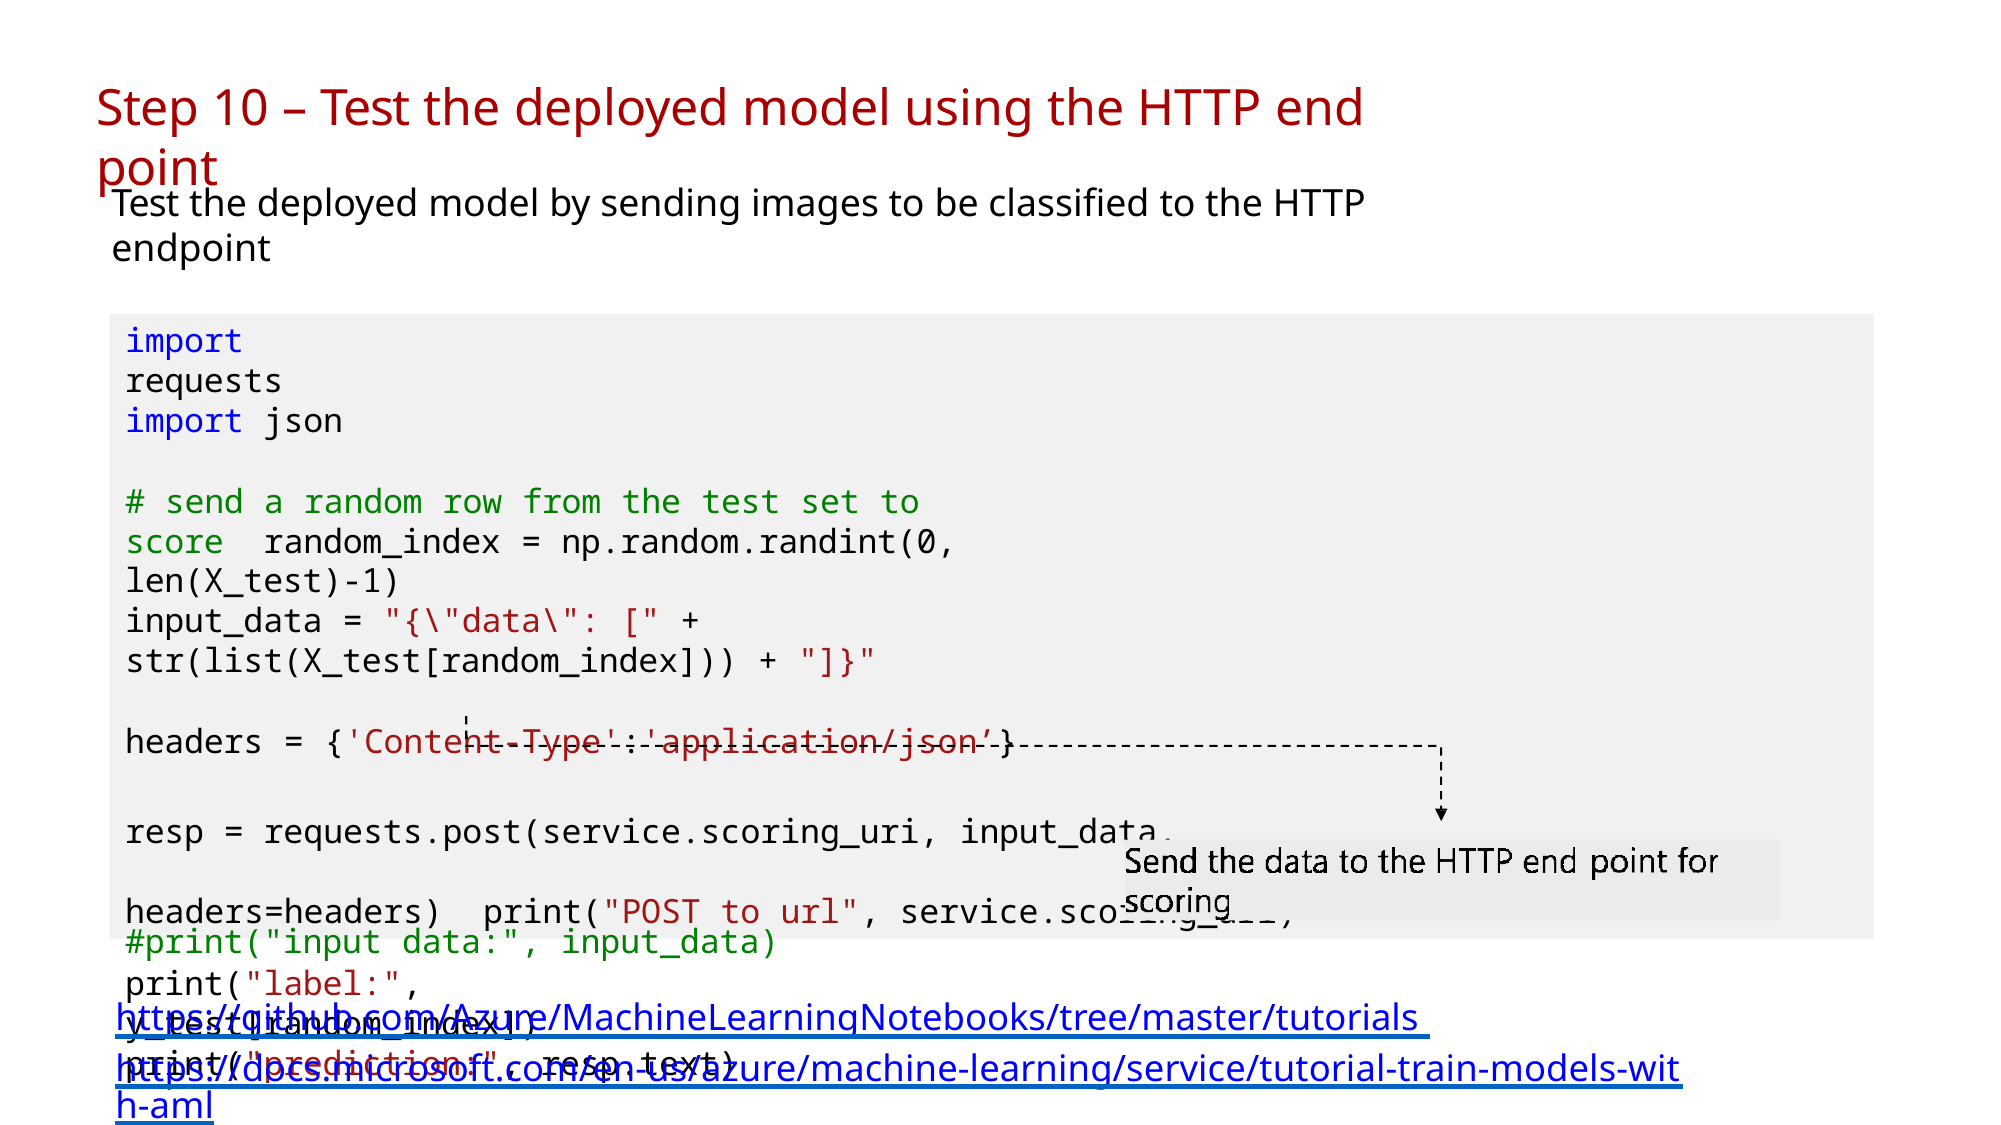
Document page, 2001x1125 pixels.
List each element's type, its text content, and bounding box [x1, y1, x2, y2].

text_box import requests import json # send a random row from the test set to score random_index = np.random.randint(0, len(X_test)-1) input_data = "{\"data\": [" + str(list(X_test[random_index])) + "]}" headers = {'Content-Type':'application/json’} resp = requests.post(service.scoring_uri, input_data, headers=headers) print("POST to url", service.scoring_uri) #print("input data:", input_data) print("label:", y_test[random_index]) print("prediction:", resp.text) [109, 313, 1874, 1083]
text_box https://github.com/Azure/MachineLearningNotebooks/tree/master/tutorials https://docs.microsoft.com/en-us/azure/machine-learning/service/tutorial-train-models-with-aml [113, 992, 1694, 1095]
text_box Test the deployed model by sending images to be classified to the HTTP endpoint [109, 176, 1429, 269]
title Step 10 – Test the deployed model using the HTTP end point [94, 73, 1397, 264]
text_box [464, 715, 1781, 921]
